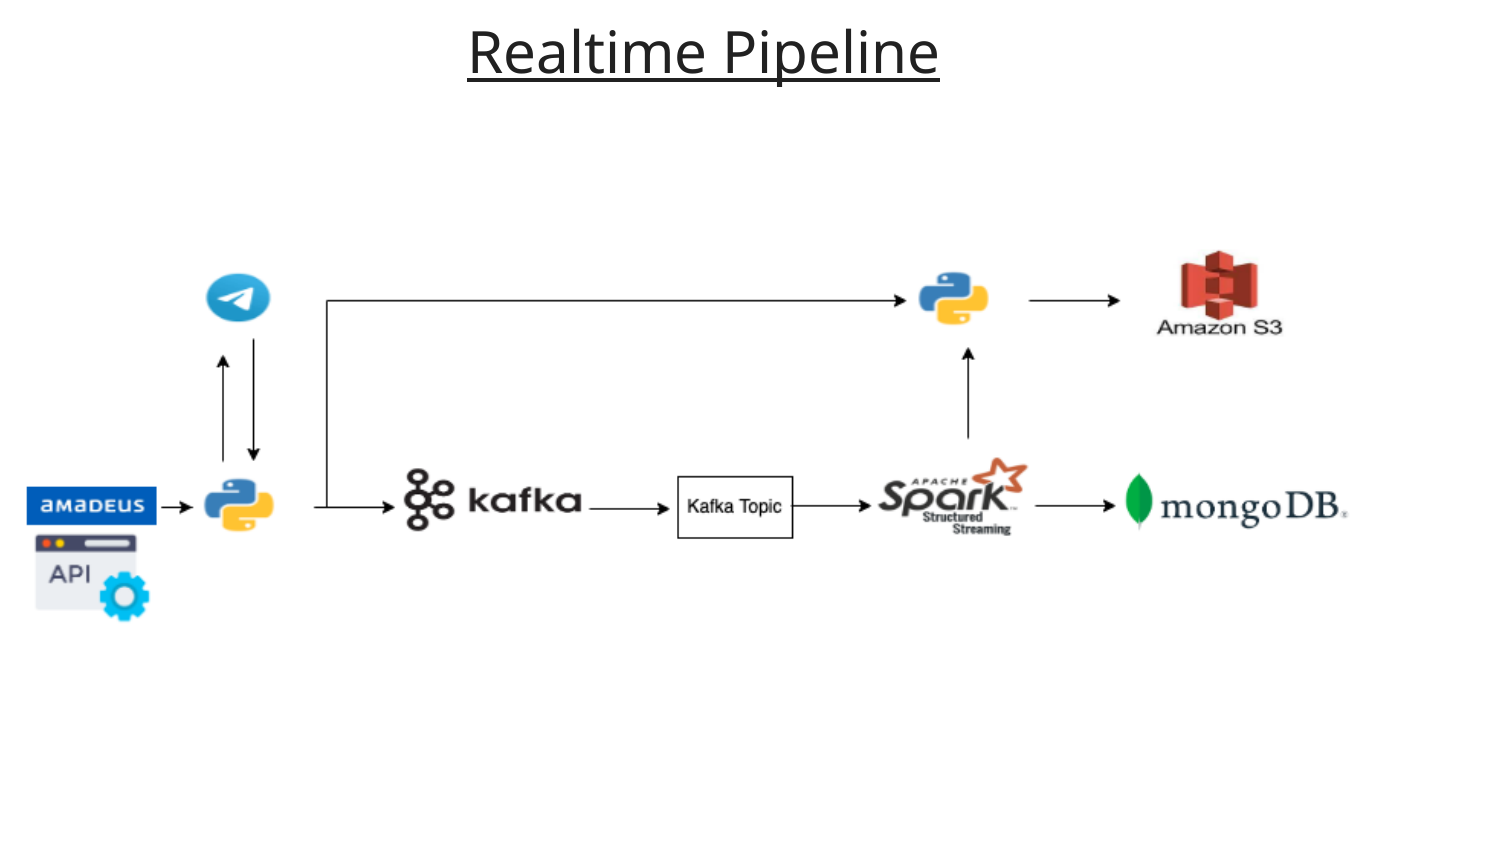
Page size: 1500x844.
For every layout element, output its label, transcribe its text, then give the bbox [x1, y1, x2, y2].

title Realtime Pipeline [269, 0, 1139, 101]
picture [24, 239, 1383, 637]
